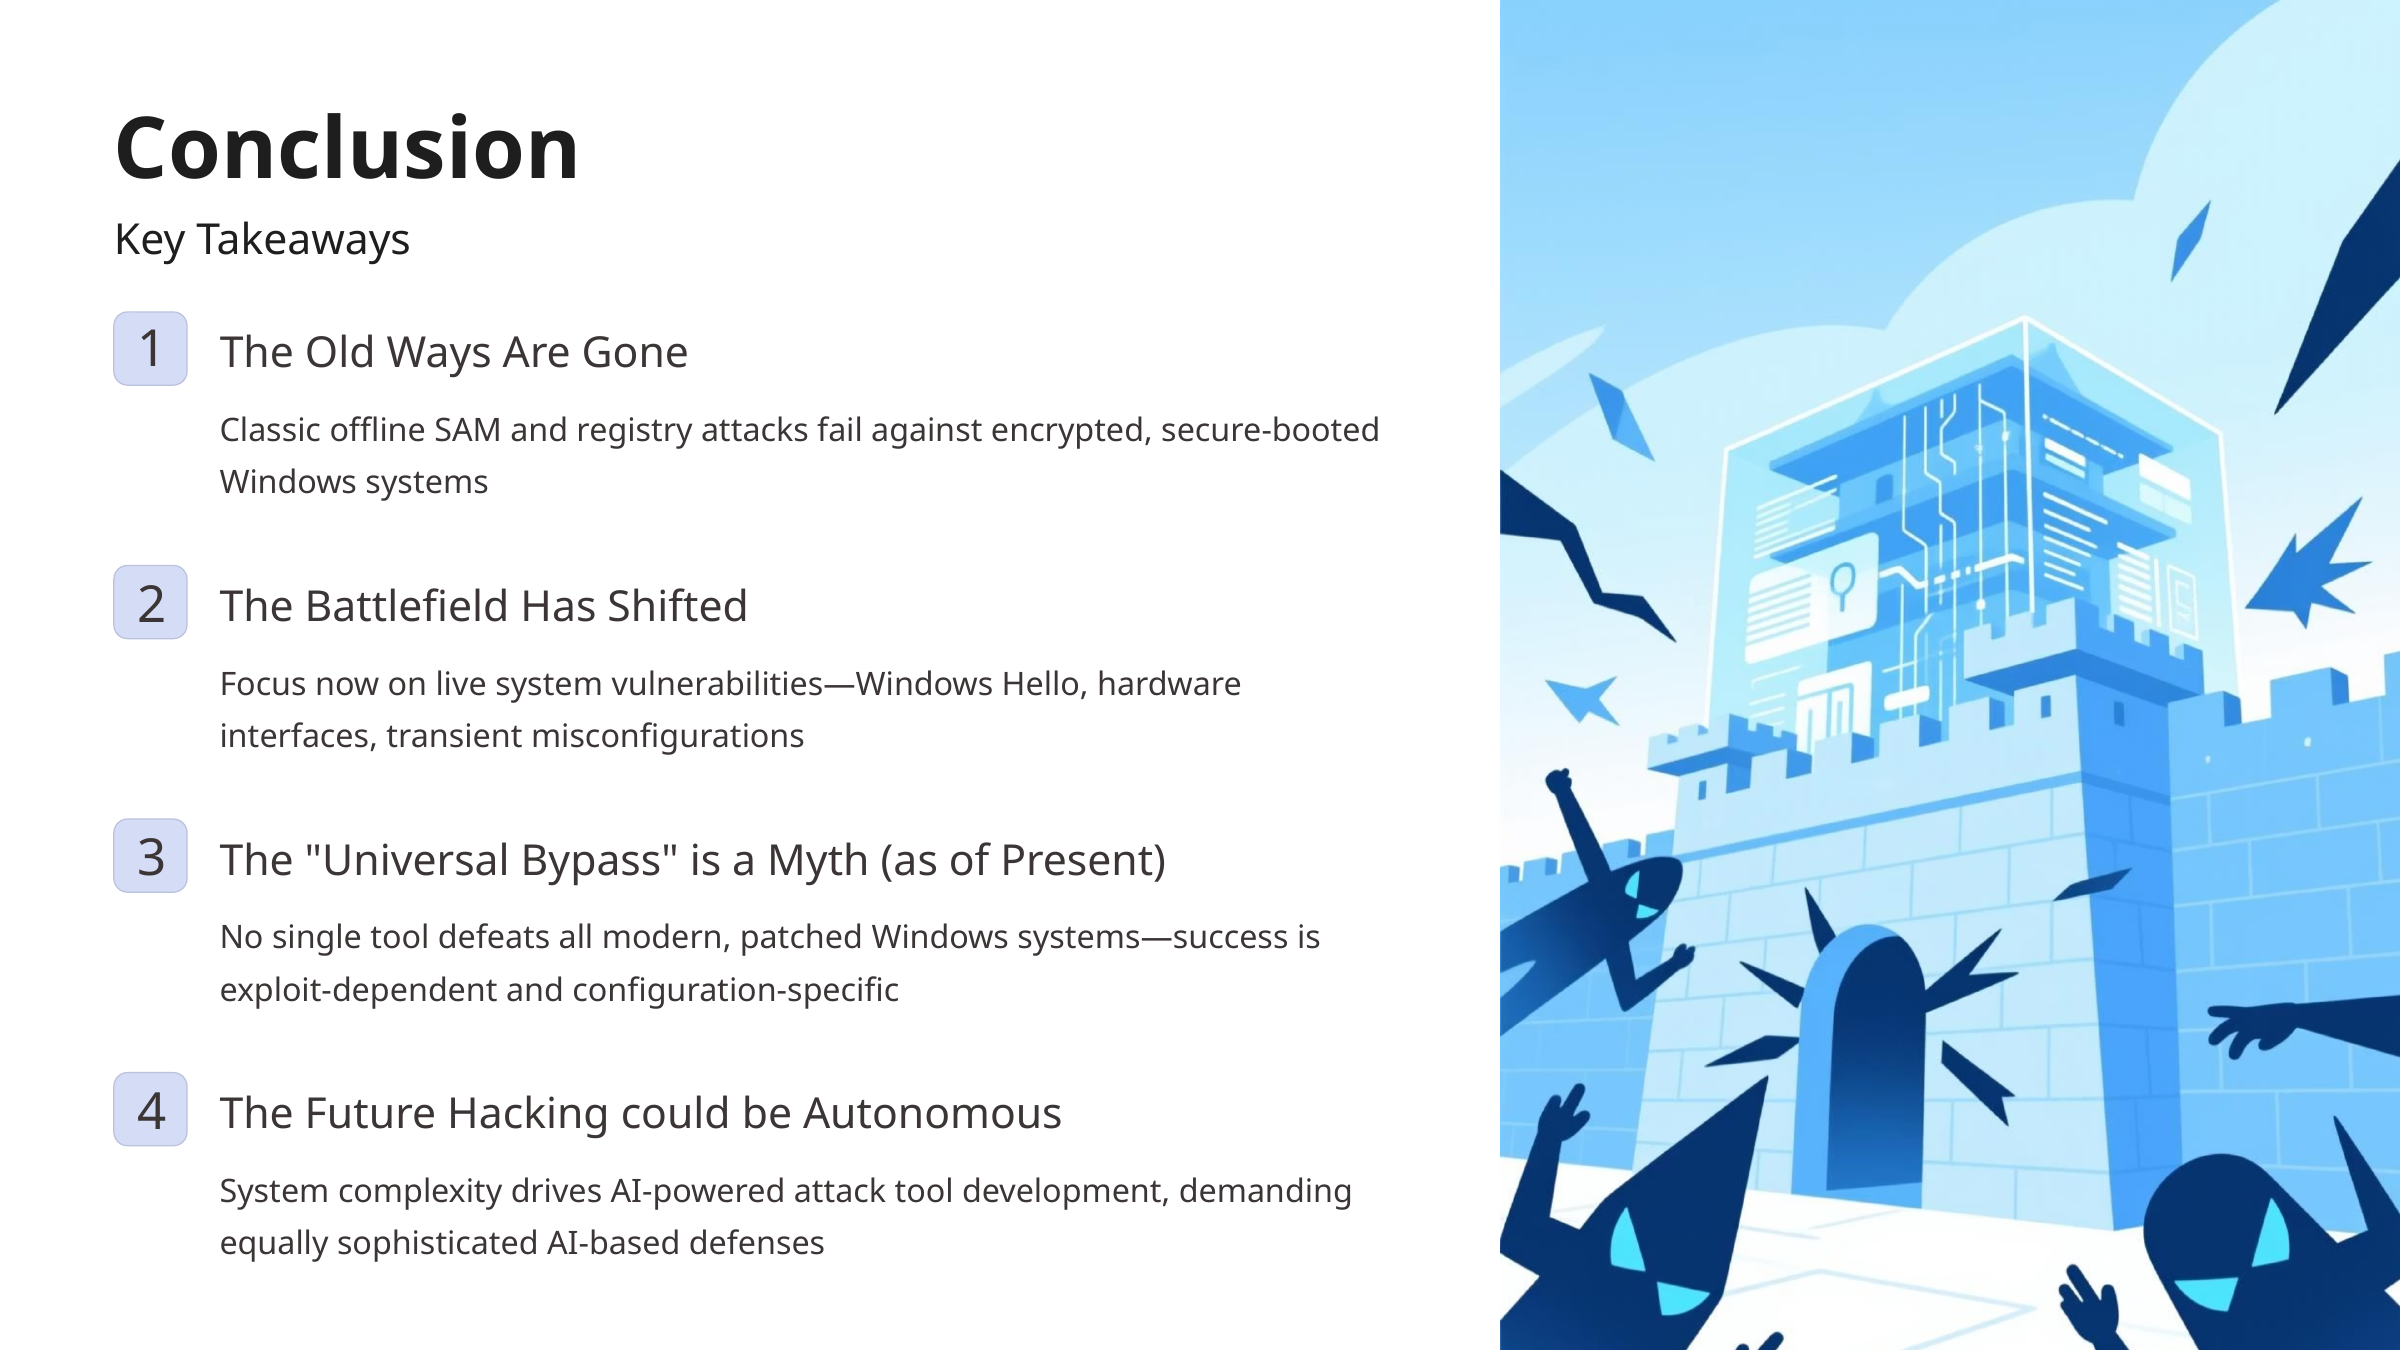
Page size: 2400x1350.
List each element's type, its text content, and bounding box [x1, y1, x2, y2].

text_box Key Takeaways [113, 209, 543, 264]
text_box The Old Ways Are Gone [219, 323, 726, 377]
text_box [113, 1072, 188, 1146]
text_box [113, 311, 188, 385]
text_box Focus now on live system vulnerabilities—Windows Hello, hardware interfaces, transient misconfigurations [219, 649, 1386, 754]
text_box Classic offline SAM and registry attacks fail against encrypted, secure-booted Windows systems [219, 396, 1386, 501]
text_box No single tool defeats all modern, patched Windows systems—success is exploit-dependent and configuration-specific [219, 903, 1386, 1008]
text_box 2 [126, 581, 179, 646]
text_box 4 [126, 1088, 179, 1153]
text_box 3 [126, 834, 179, 900]
text_box The "Universal Bypass" is a Myth (as of Present) [219, 830, 1235, 884]
text_box Conclusion [113, 89, 971, 197]
text_box The Future Hacking could be Autonomous [219, 1083, 1137, 1138]
picture [1499, 0, 2400, 1350]
text_box [113, 818, 188, 893]
text_box The Battlefield Has Shifted [219, 576, 801, 631]
text_box 1 [126, 325, 179, 391]
text_box System complexity drives AI-powered attack tool development, demanding equally sophisticated AI-based defenses [219, 1156, 1386, 1261]
text_box [113, 565, 188, 639]
